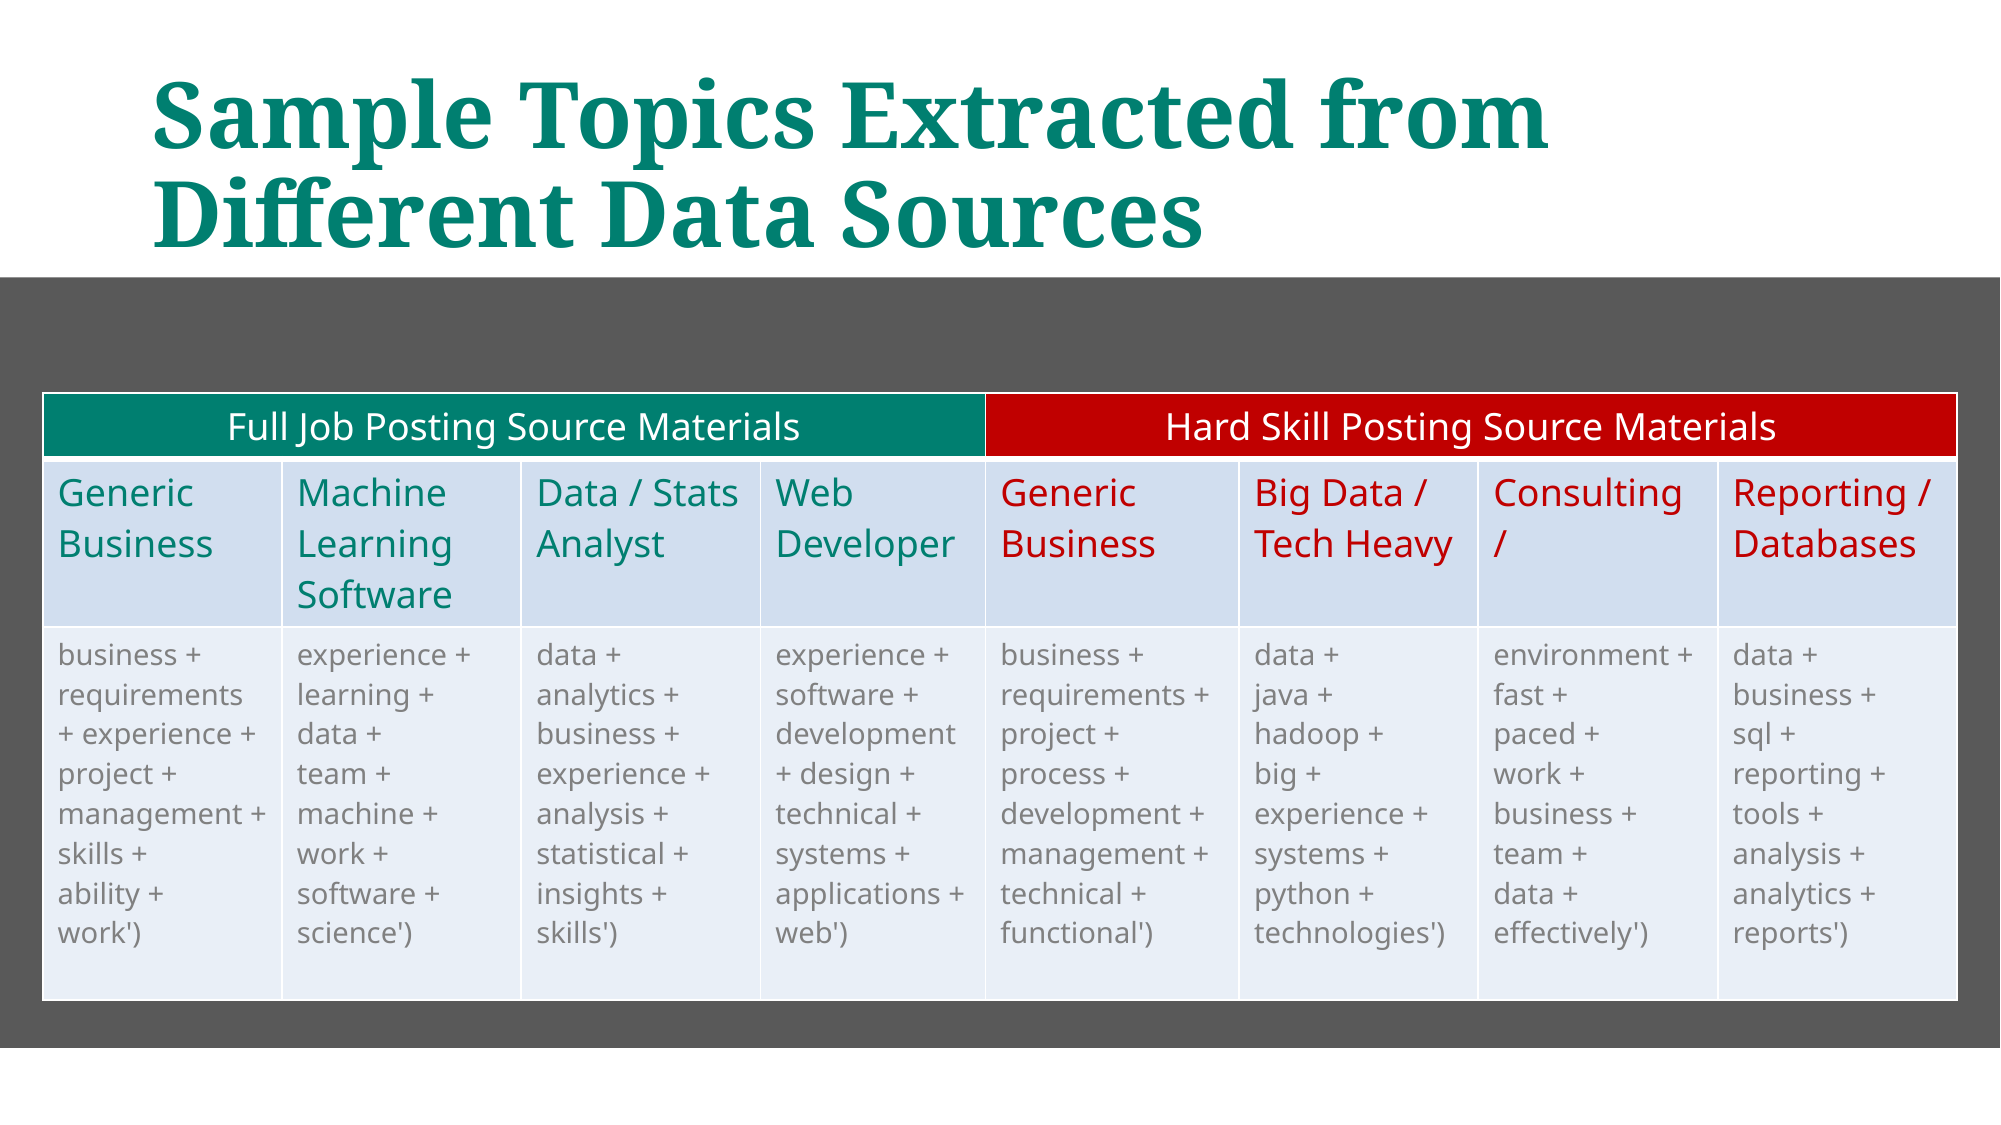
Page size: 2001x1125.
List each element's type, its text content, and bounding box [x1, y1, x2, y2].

table_cell Big Data / Tech Heavy [1240, 462, 1477, 626]
table_cell experience + learning + data + team + machine + work + software + science') [283, 628, 520, 999]
table_cell Consulting / [1479, 462, 1717, 626]
text_box [0, 276, 2000, 1049]
table_cell experience + software + development + design + technical + systems + applications + web') [761, 628, 985, 999]
table_cell business + requirements + experience + project + management + skills + ability + work') [44, 628, 281, 999]
table_cell Web Developer [761, 462, 985, 626]
table_cell data + java + hadoop + big + experience + systems + python + technologies') [1240, 628, 1477, 999]
table_cell Data / Stats Analyst [522, 462, 760, 626]
table_cell data + business + sql + reporting + tools + analysis + analytics + reports') [1719, 628, 1956, 999]
table_cell environment + fast + paced + work + business + team + data + effectively') [1479, 628, 1717, 999]
table_cell business + requirements + project + process + development + management + technical + functional') [986, 628, 1238, 999]
table_cell Generic Business [986, 462, 1238, 626]
table_header Full Job Posting Source Materials [44, 394, 985, 456]
table_cell data + analytics + business + experience + analysis + statistical + insights + skills') [522, 628, 760, 999]
table_cell Machine Learning Software [283, 462, 520, 626]
table_header Hard Skill Posting Source Materials [986, 394, 1956, 456]
table_cell Generic Business [44, 462, 281, 626]
title Sample Topics Extracted from Different Data Sources [137, 59, 1863, 276]
table_cell Reporting / Databases [1719, 462, 1956, 626]
